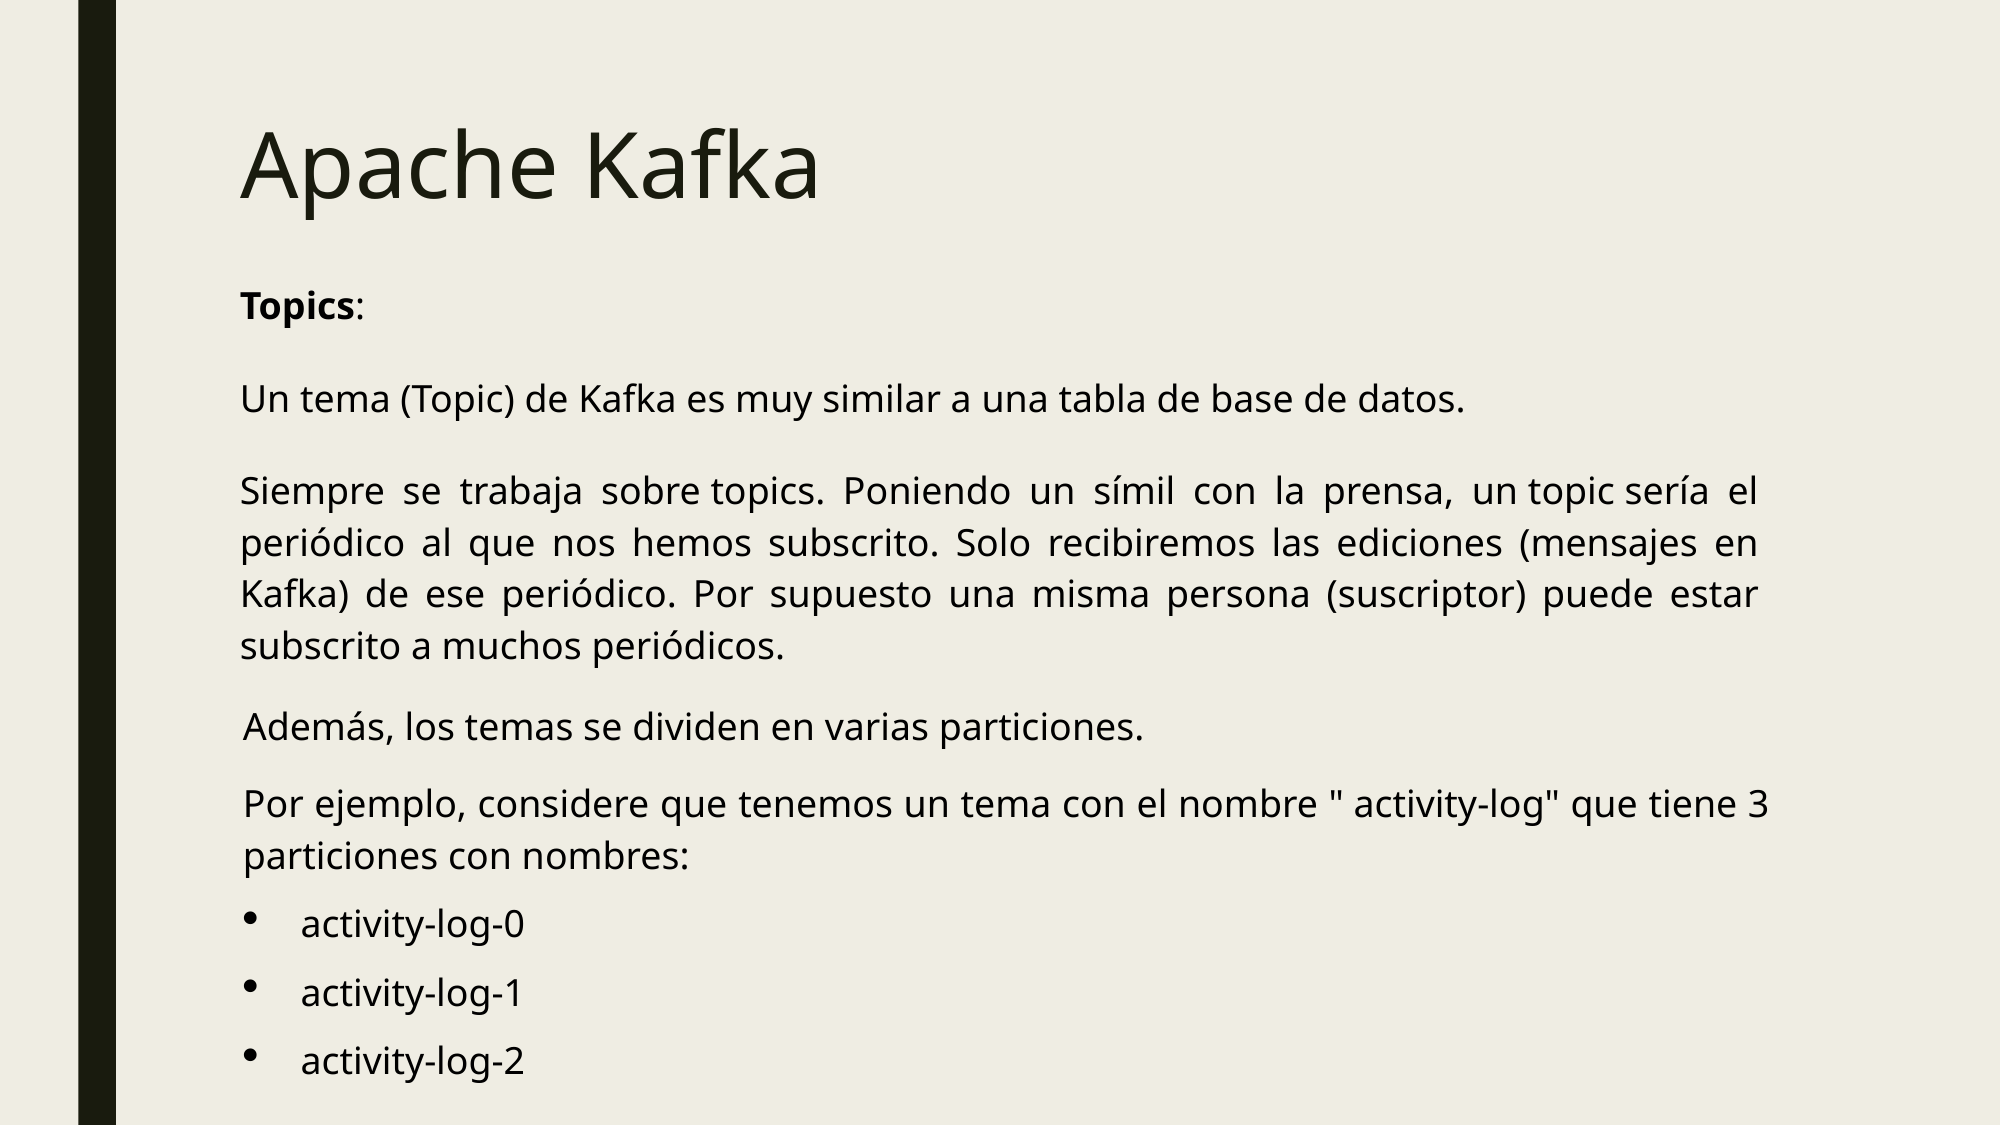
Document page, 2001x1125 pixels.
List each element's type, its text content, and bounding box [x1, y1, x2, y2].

title Apache Kafka [225, 112, 1800, 357]
text_box Topics: Un tema (Topic) de Kafka es muy similar a una tabla de base de datos. Siempre se trabaja sobre topics. Poniendo un símil con la prensa, un topic sería el periódico al que nos hemos subscrito. Solo recibiremos las ediciones (mensajes en Kafka) de ese periódico. Por supuesto una misma persona (suscriptor) puede estar subscrito a muchos periódicos. [225, 268, 1775, 675]
text_box Además, los temas se dividen en varias particiones. Por ejemplo, considere que tenemos un tema con el nombre " activity-log" que tiene 3 particiones con nombres: activity-log-0 activity-log-1 activity-log-2 [154, 689, 1787, 1090]
